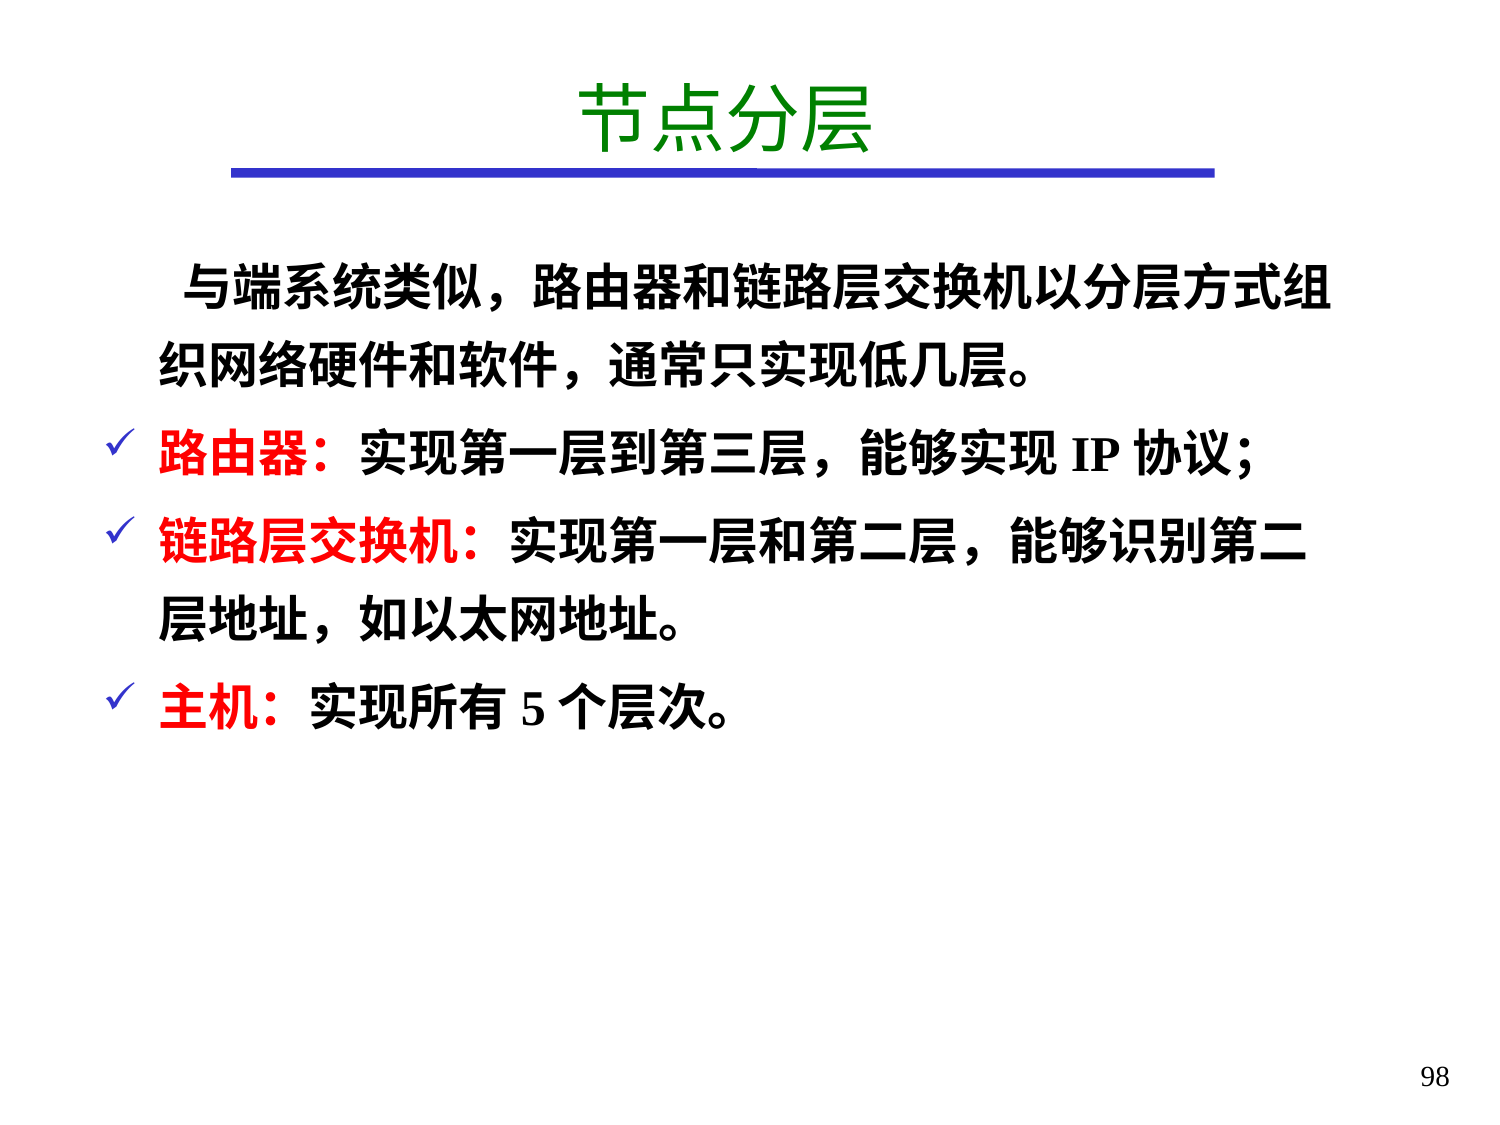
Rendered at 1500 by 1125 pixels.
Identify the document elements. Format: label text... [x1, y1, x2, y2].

slide_number 98 [1362, 1050, 1466, 1125]
list 与端系统类似，路由器和链路层交换机以分层方式组织网络硬件和软件，通常只实现低几层。 路由器：实现第一层到第三层，能够实现IP协议； 链路层交换机：实现第一层和第二层，能够识别第二层地址，如以太网地址。 主机：实现所有5个层次。 [87, 229, 1363, 1026]
title 节点分层 [87, 37, 1363, 196]
